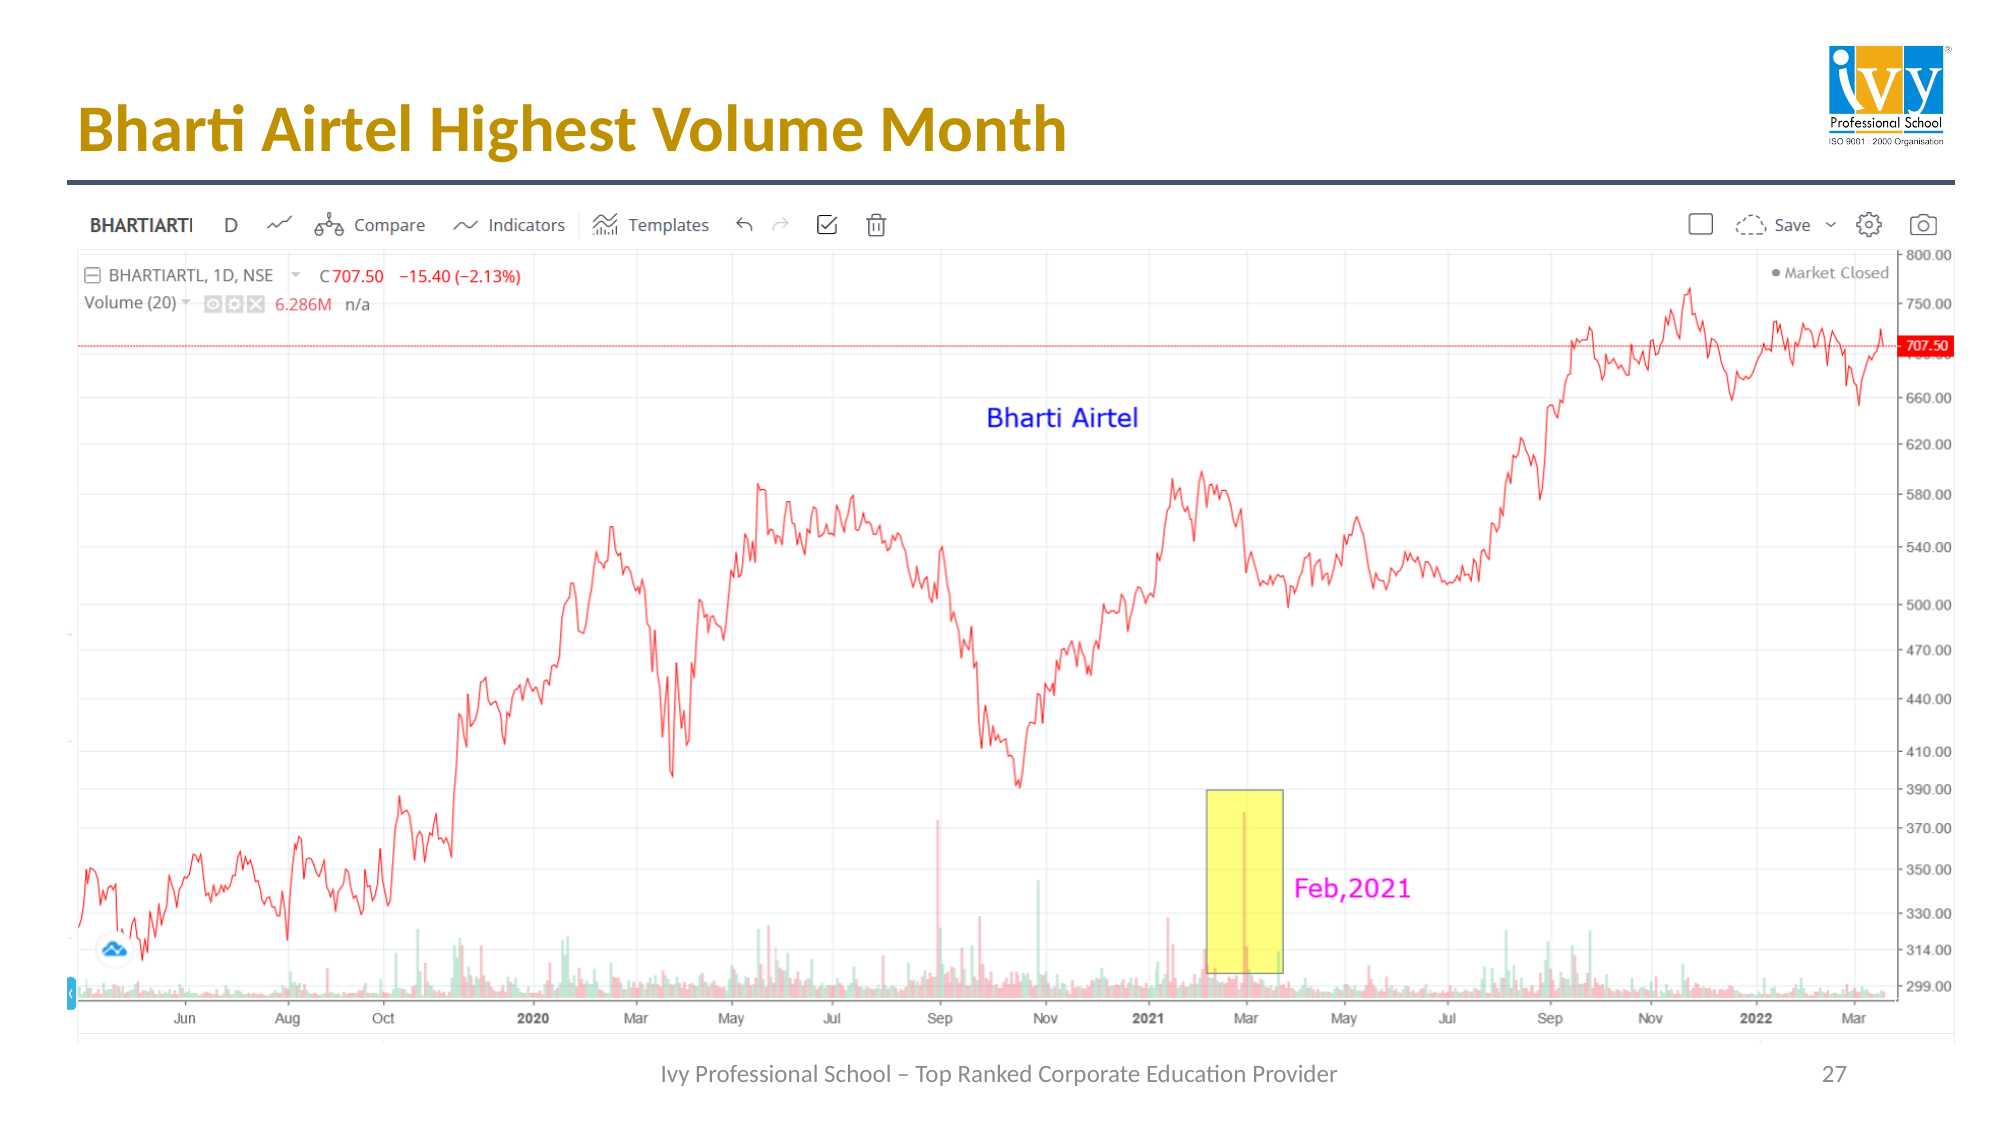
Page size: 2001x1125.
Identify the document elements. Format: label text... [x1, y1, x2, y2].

picture [1825, 42, 1955, 149]
text_box Bharti Airtel Highest Volume Month [62, 77, 1099, 332]
slide_number 27 [1412, 1043, 1863, 1103]
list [67, 205, 1958, 1043]
